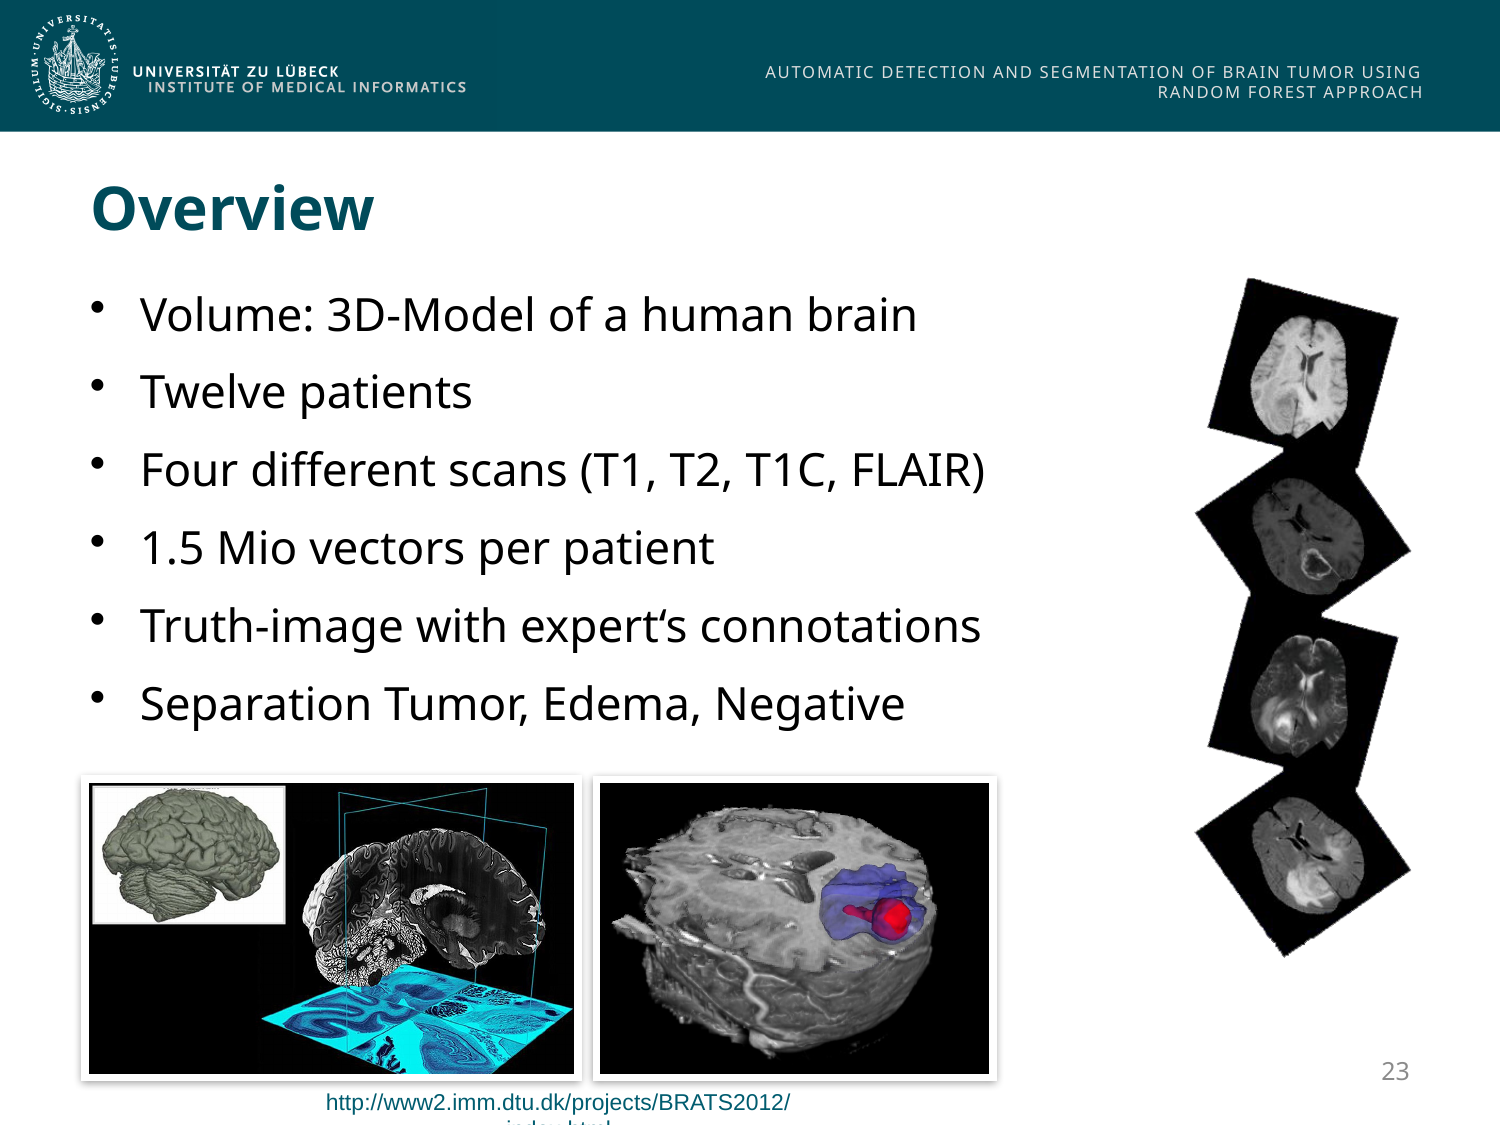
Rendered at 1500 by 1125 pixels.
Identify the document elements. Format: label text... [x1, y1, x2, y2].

picture [599, 782, 990, 1075]
title Overview [75, 159, 1425, 252]
picture [0, 0, 497, 130]
picture [88, 782, 575, 1075]
list Volume: 3D-Model of a human brain Twelve patients Four different scans (T1, T2, T1C, FLAIR) 1.5 Mio vectors per patient Truth-image with expert‘s connotations Separation Tumor, Edema, Negative [74, 277, 1426, 1125]
picture [1194, 277, 1412, 959]
text_box http://www2.imm.dtu.dk/projects/BRATS2012/index.html [272, 1079, 845, 1125]
